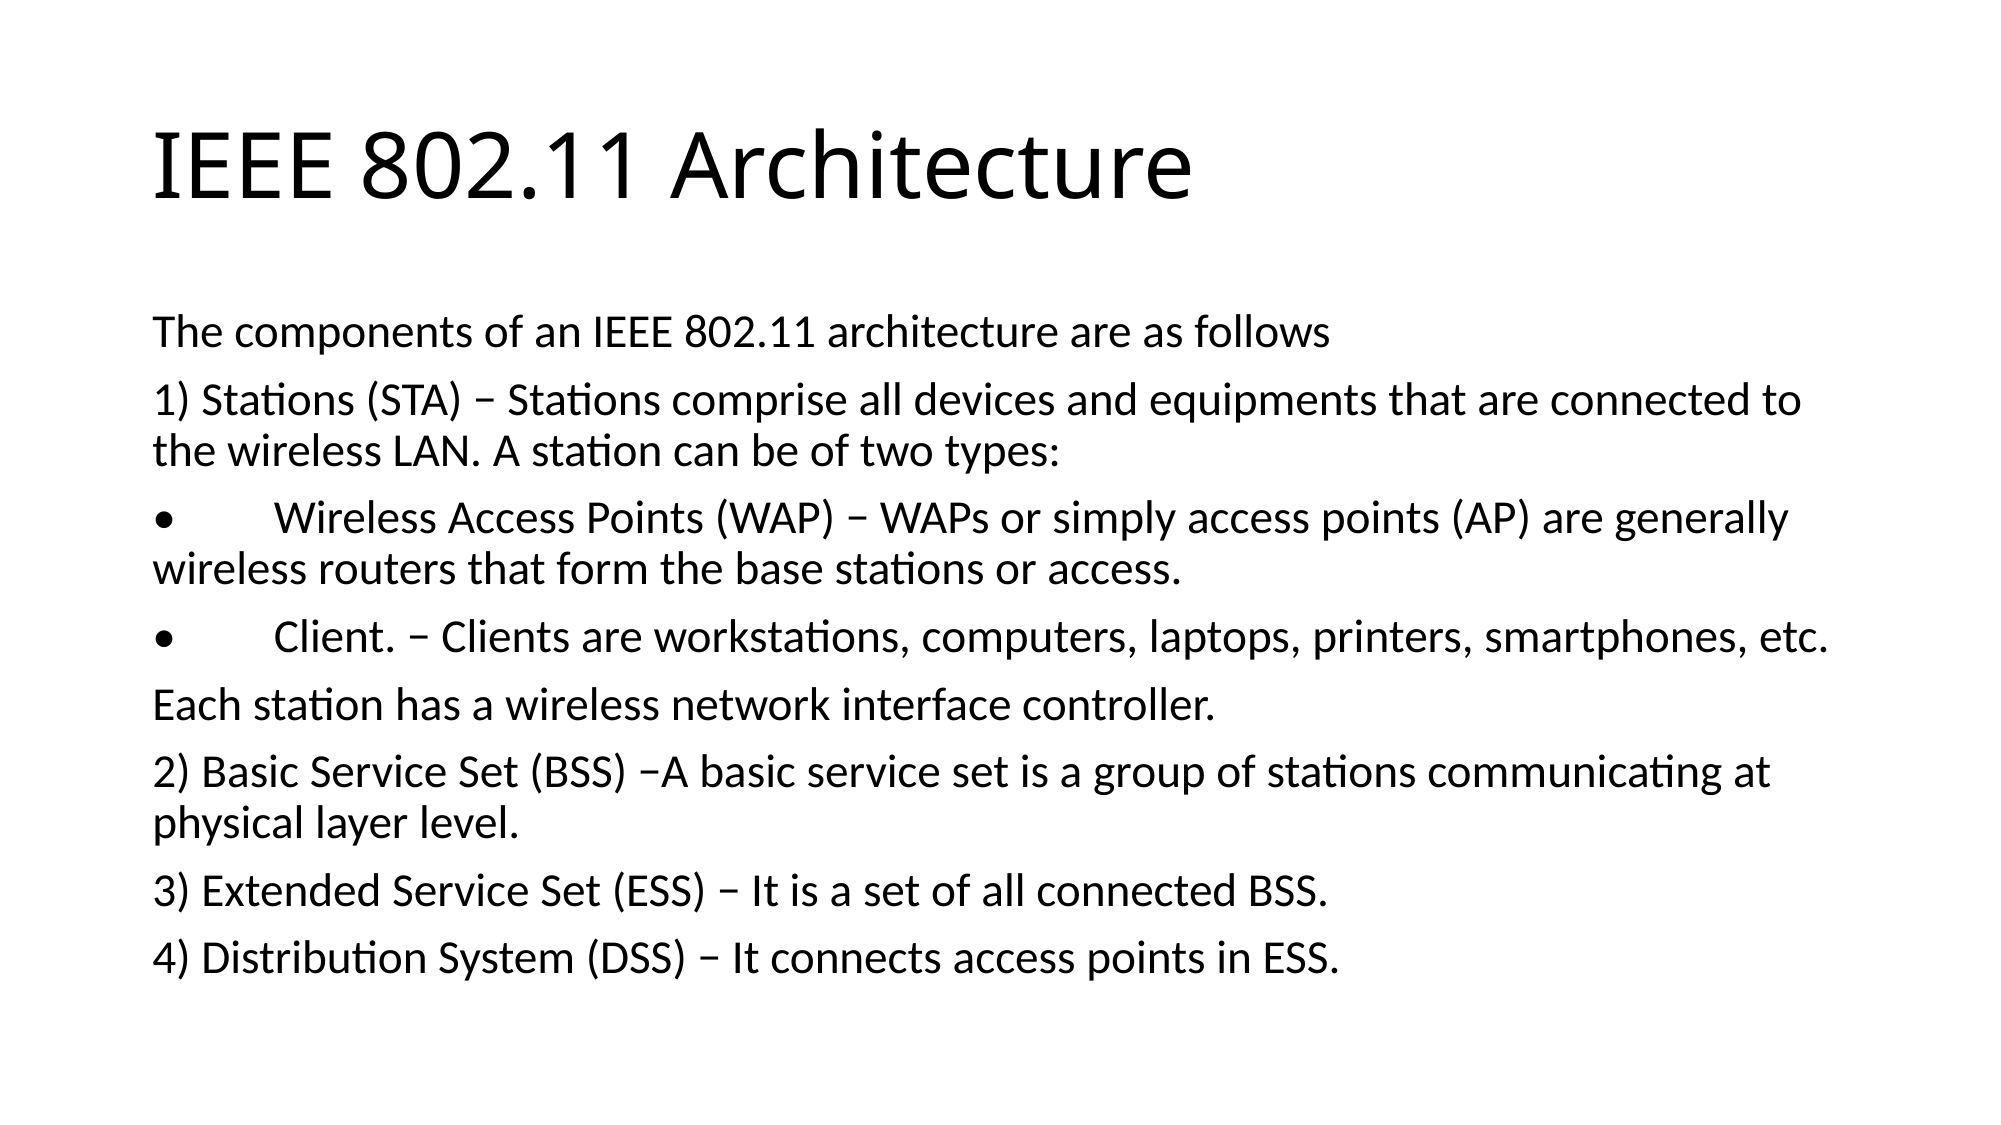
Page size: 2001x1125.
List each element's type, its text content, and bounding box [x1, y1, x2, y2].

title IEEE 802.11 Architecture [137, 59, 1863, 278]
list The components of an IEEE 802.11 architecture are as follows 1) Stations (STA) − Stations comprise all devices and equipments that are connected to the wireless LAN. A station can be of two types: • Wireless Access Points (WAP) − WAPs or simply access points (AP) are generally wireless routers that form the base stations or access. • Client. − Clients are workstations, computers, laptops, printers, smartphones, etc. Each station has a wireless network interface controller. 2) Basic Service Set (BSS) −A basic service set is a group of stations communicating at physical layer level. 3) Extended Service Set (ESS) − It is a set of all connected BSS. 4) Distribution System (DSS) − It connects access points in ESS. [137, 299, 1863, 1014]
